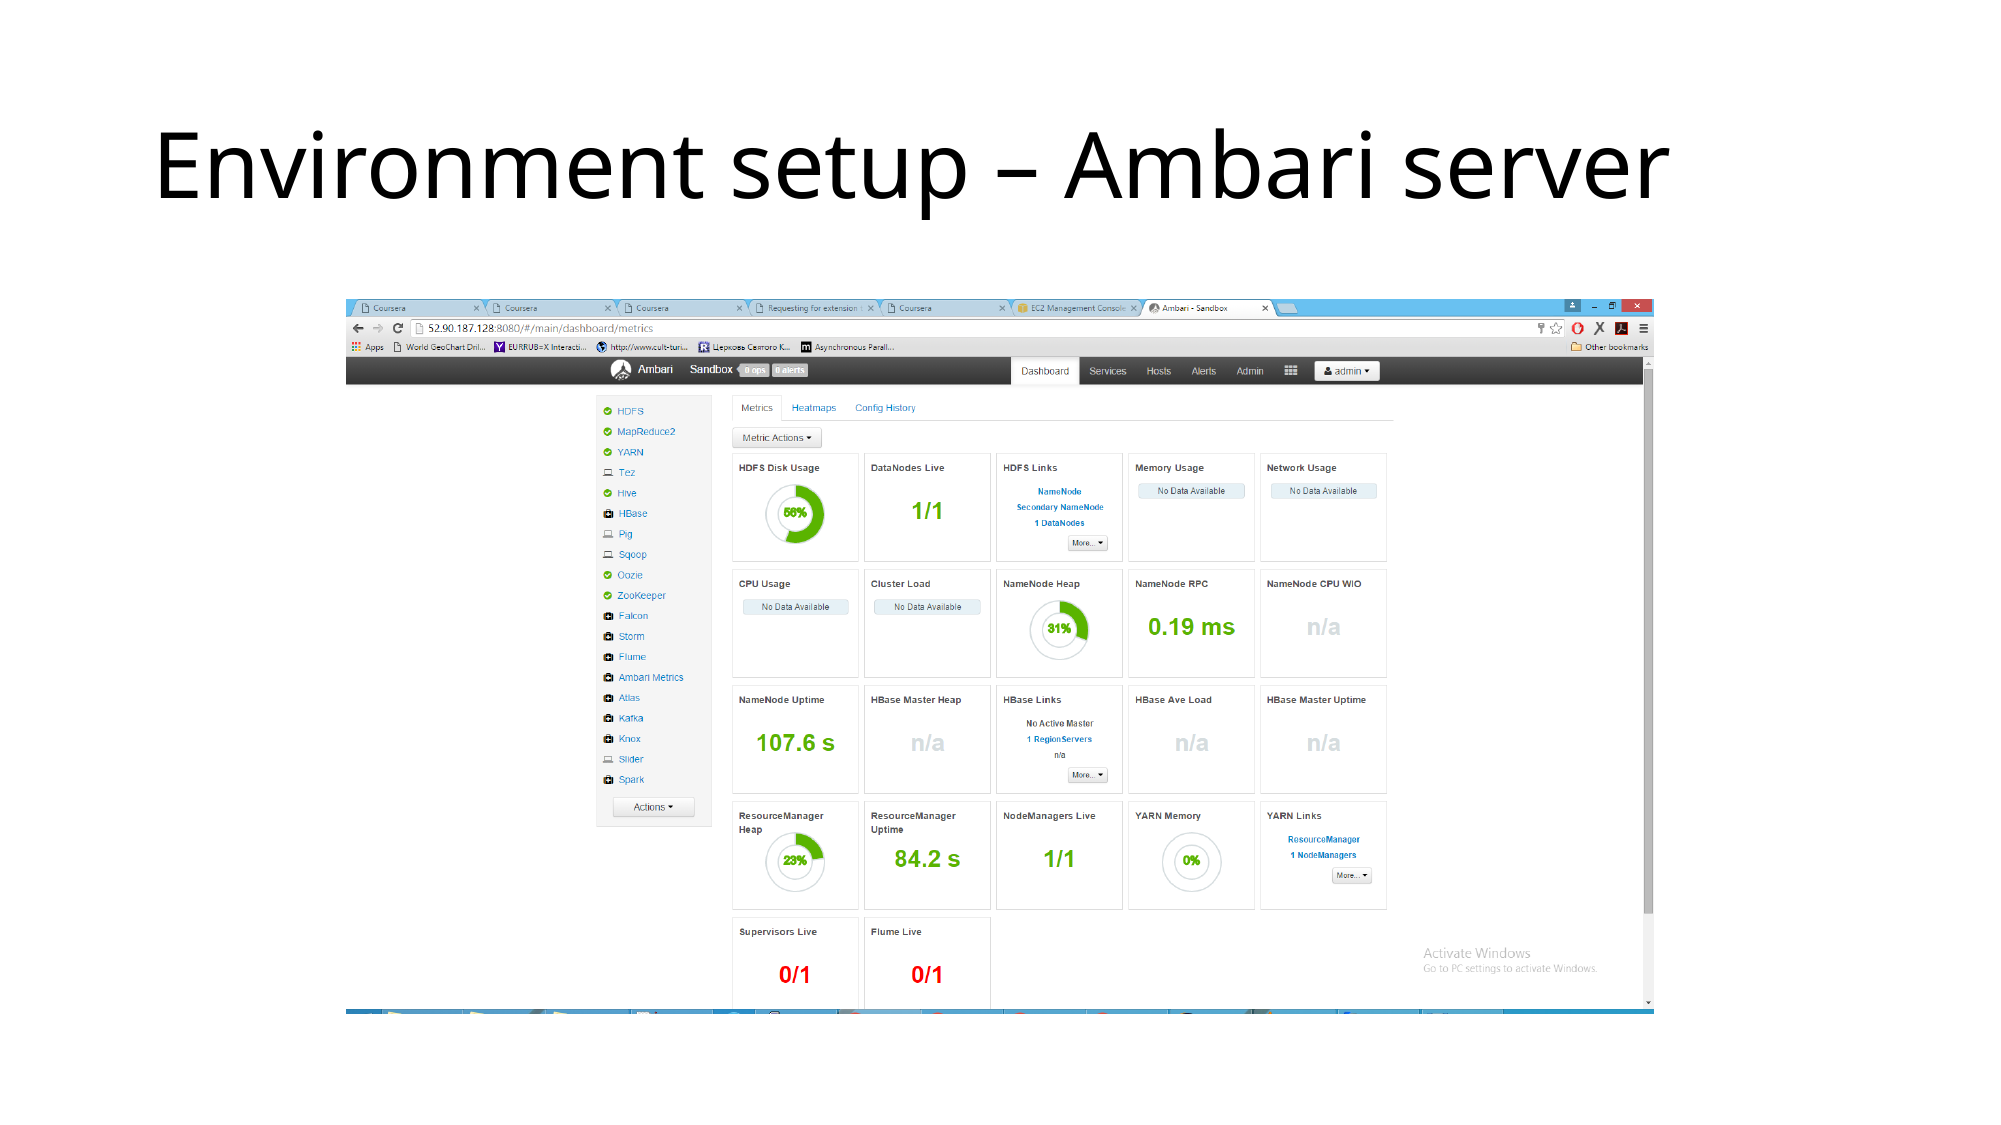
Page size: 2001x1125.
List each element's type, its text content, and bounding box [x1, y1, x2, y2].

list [346, 299, 1654, 1014]
title Environment setup – Ambari server [137, 59, 1863, 278]
